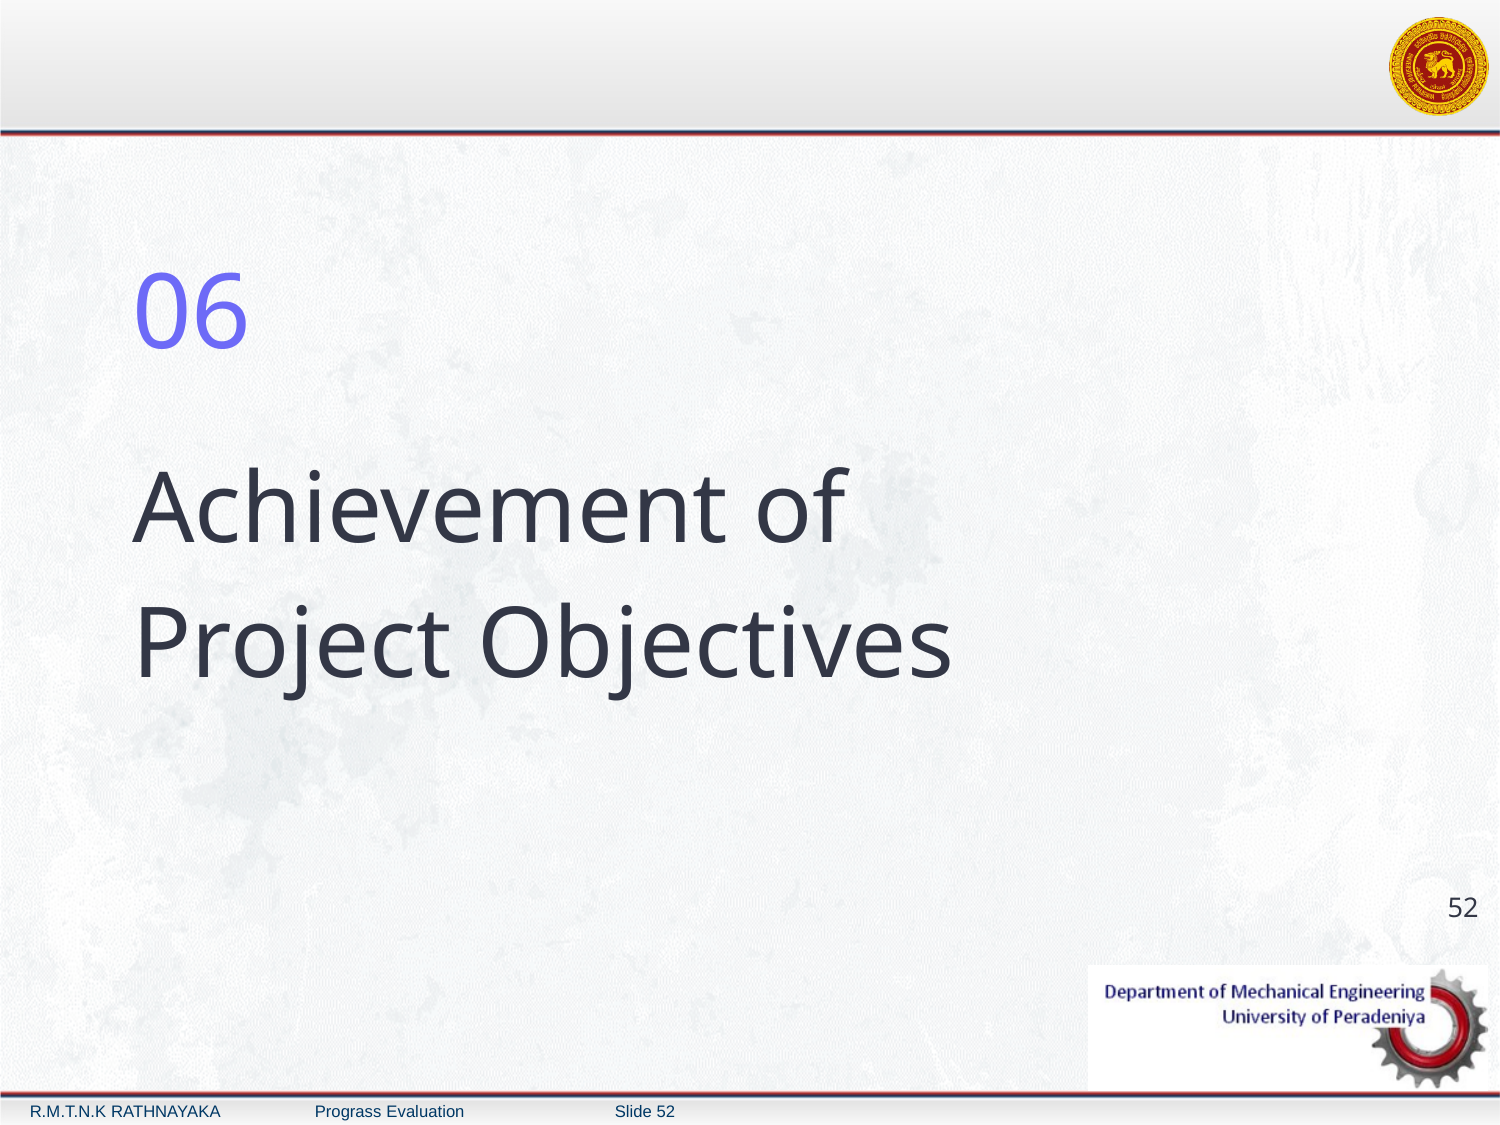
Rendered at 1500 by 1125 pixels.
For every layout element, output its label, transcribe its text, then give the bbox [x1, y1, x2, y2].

text_box Achievement of Project Objectives [117, 411, 1383, 713]
text_box 06 [117, 211, 452, 387]
picture [0, 0, 1500, 1125]
text_box 52 [1403, 875, 1494, 940]
